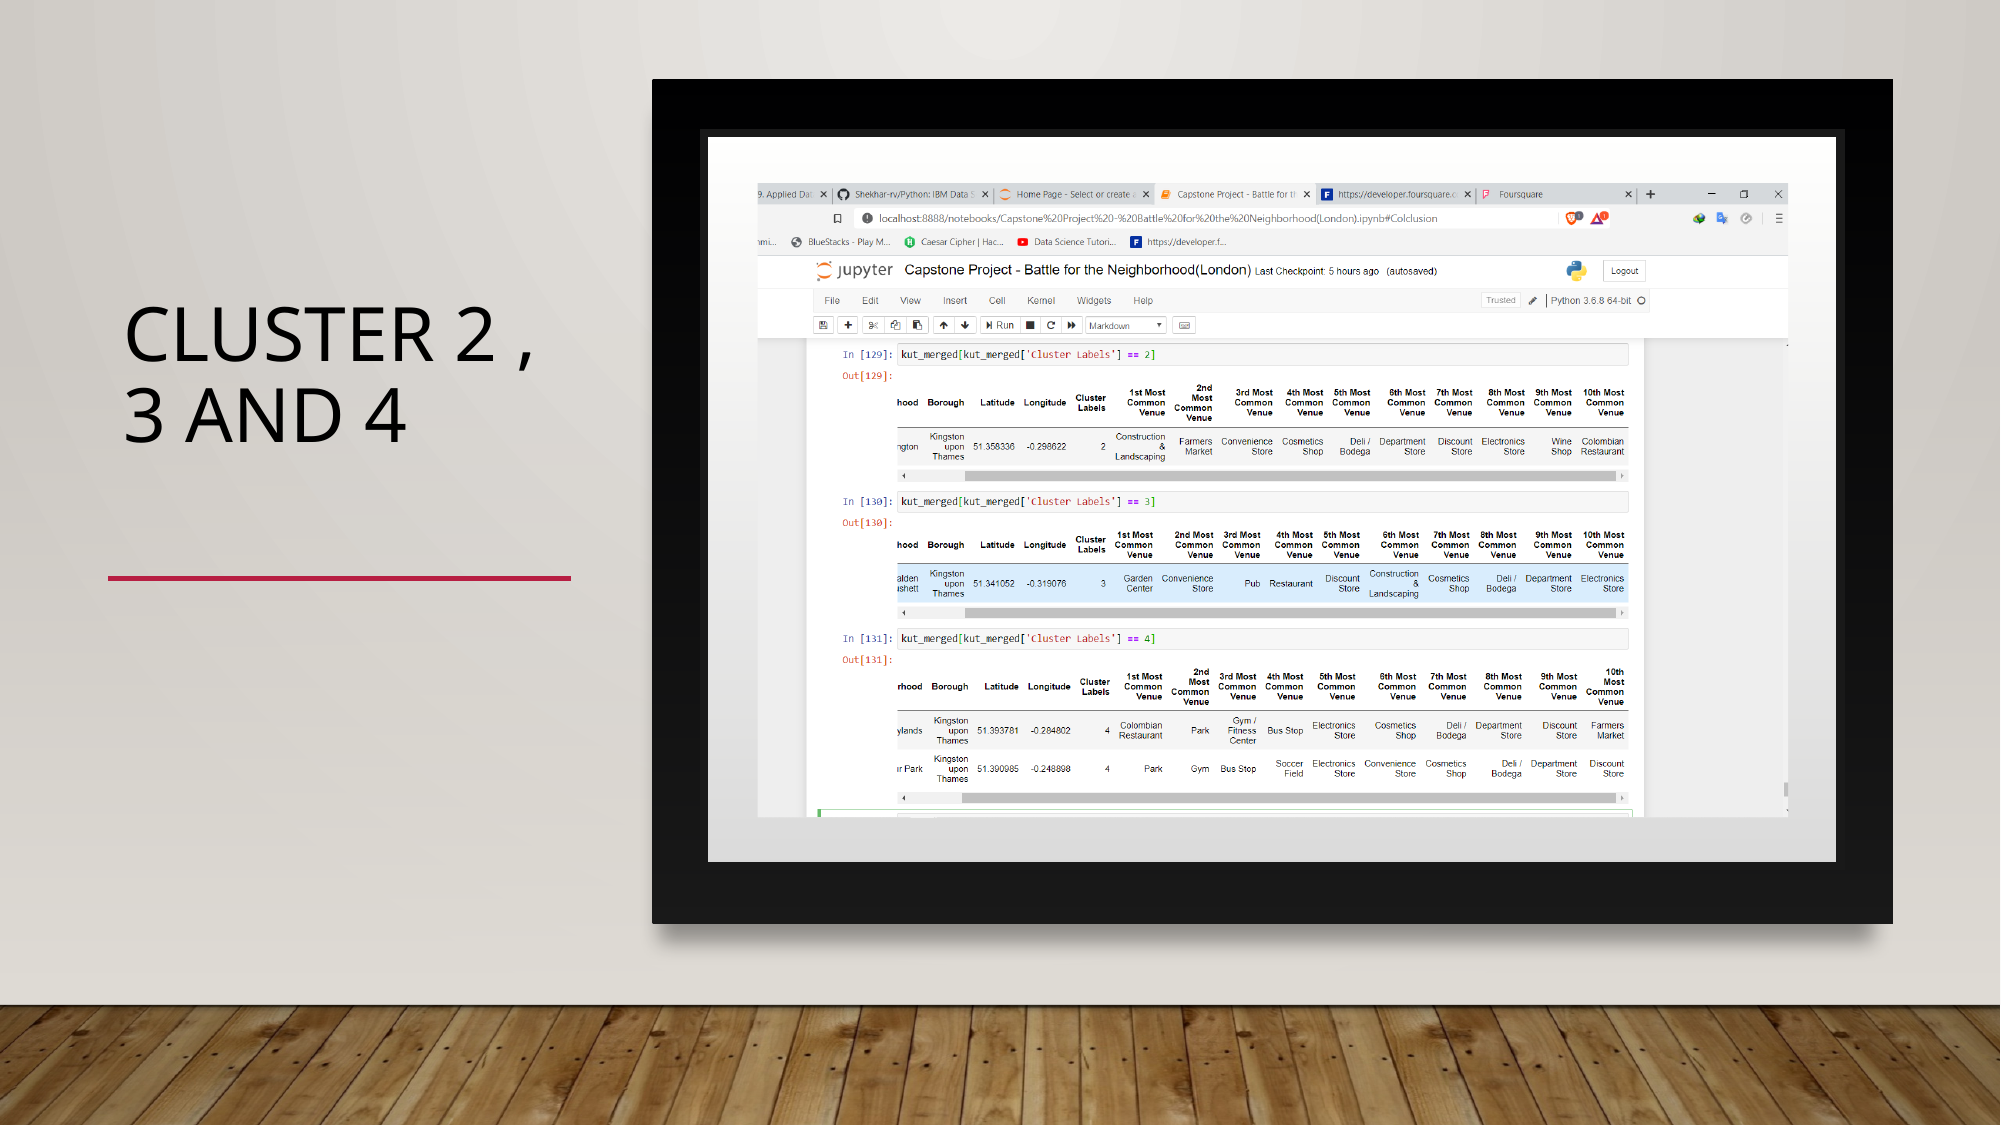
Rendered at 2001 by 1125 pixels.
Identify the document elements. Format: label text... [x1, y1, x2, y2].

picture [0, 1006, 2000, 1125]
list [757, 182, 1789, 818]
text_box [0, 0, 2000, 330]
text_box [0, 330, 2000, 1004]
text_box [652, 78, 1894, 924]
title Cluster 2 , 3 and 4 [108, 241, 572, 549]
